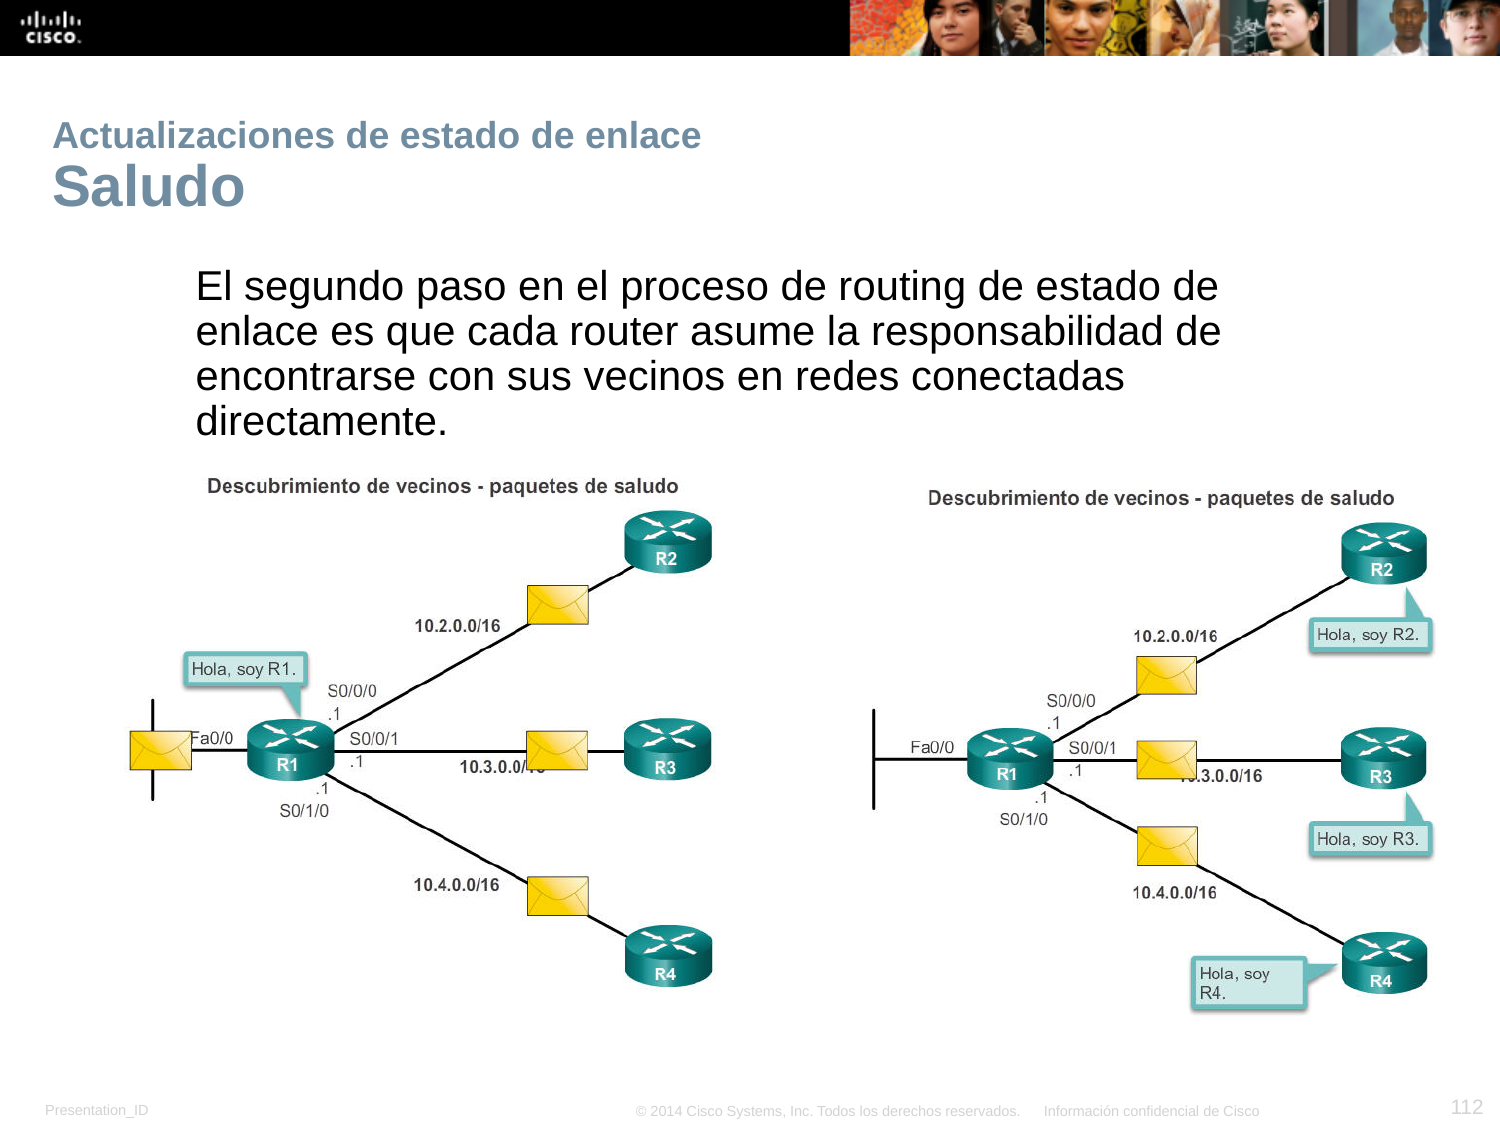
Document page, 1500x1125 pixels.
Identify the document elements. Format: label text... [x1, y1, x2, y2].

text_box El segundo paso en el proceso de routing de estado de enlace es que cada router asume la responsabilidad de encontrarse con sus vecinos en redes conectadas directamente. [180, 257, 1305, 452]
picture [0, 0, 1500, 56]
picture [85, 468, 767, 1009]
picture [801, 480, 1500, 1029]
title Actualizaciones de estado de enlace Saludo [38, 80, 1427, 227]
